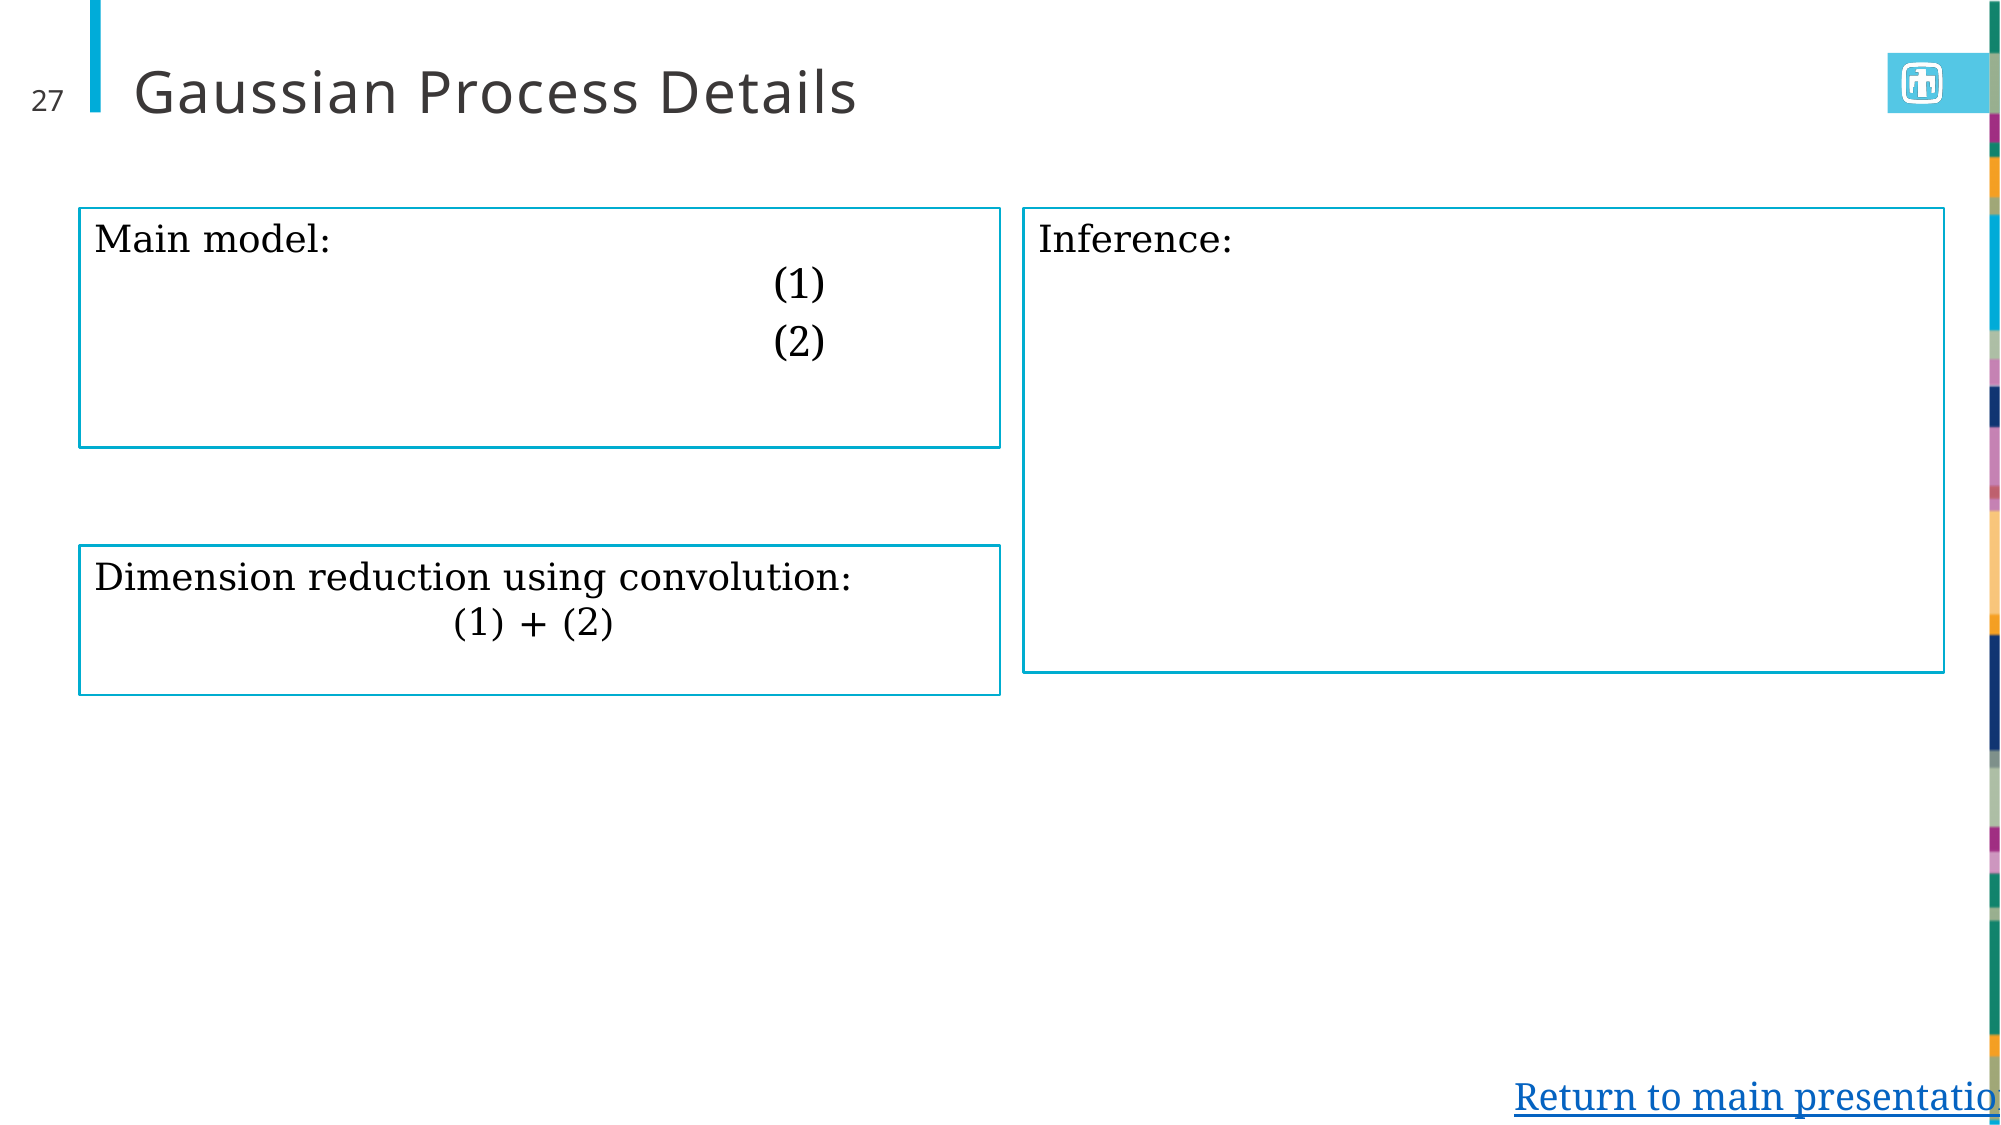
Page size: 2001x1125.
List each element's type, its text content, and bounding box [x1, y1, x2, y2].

text_box Return to main presentation [1499, 1065, 2000, 1125]
picture [1990, 1, 1999, 215]
text_box (2) [758, 307, 841, 373]
slide_number 27 [10, 71, 80, 132]
title Gaussian Process Details [118, 58, 1769, 153]
picture [1990, 330, 1999, 1065]
picture [1901, 62, 1944, 104]
text_box (1) [758, 249, 841, 307]
